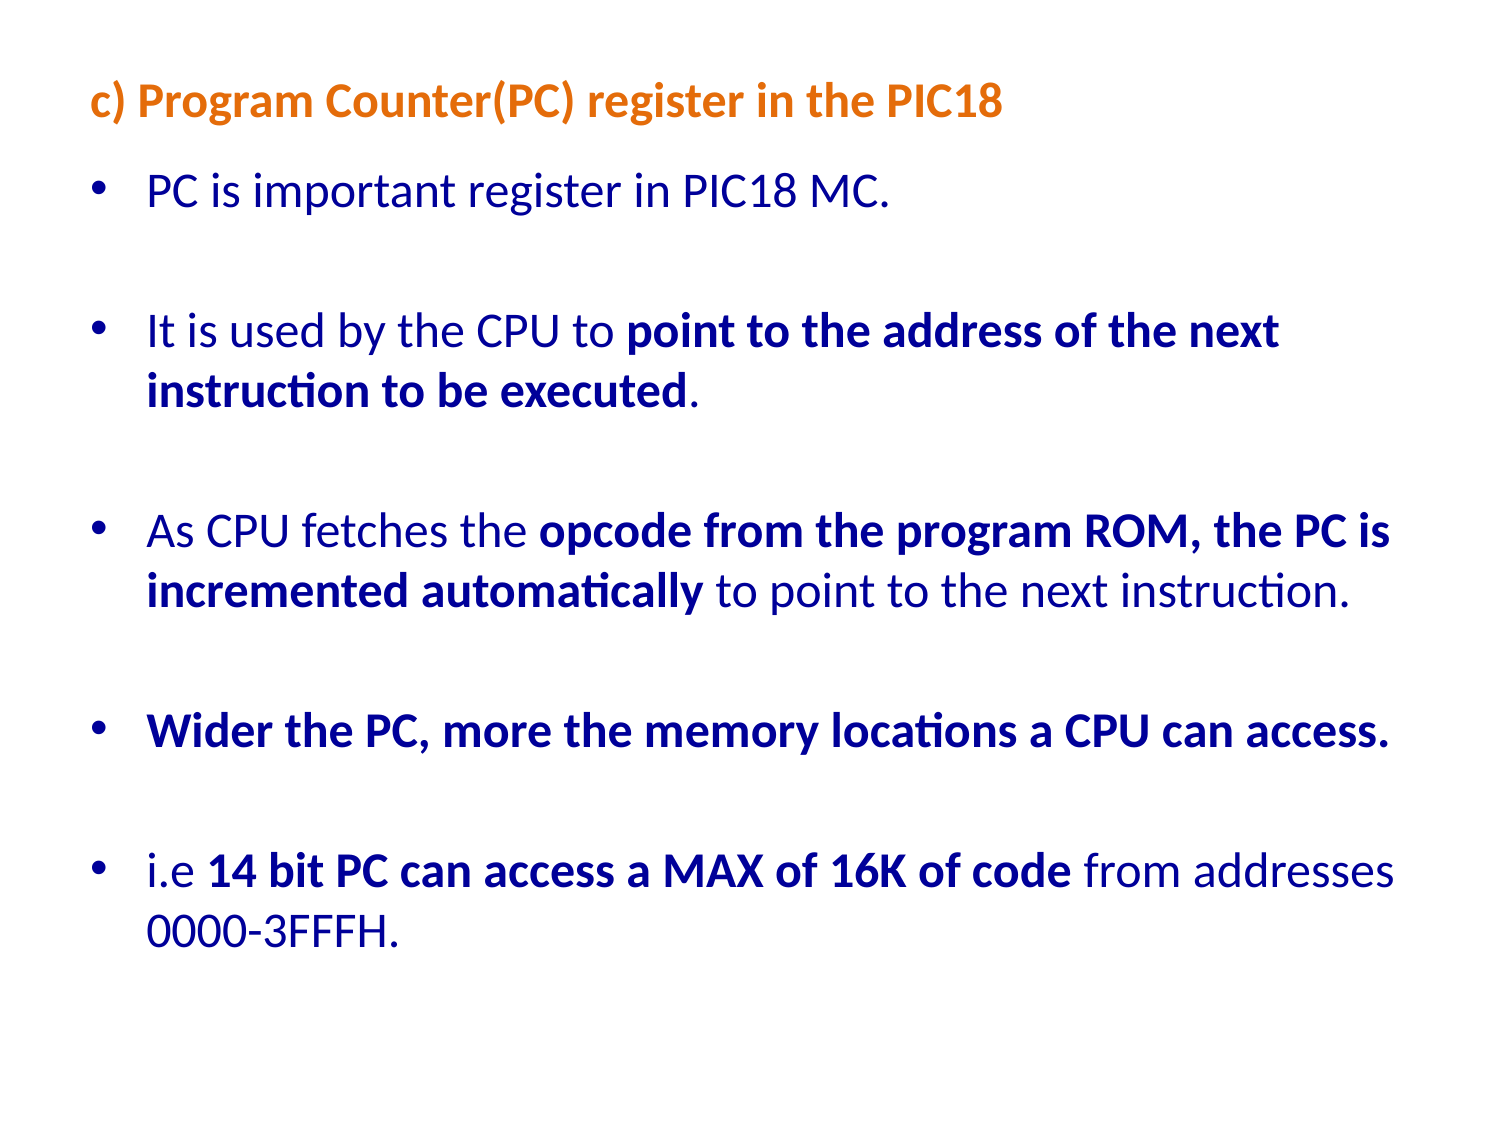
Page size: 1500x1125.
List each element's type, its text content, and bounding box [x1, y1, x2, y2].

title c) Program Counter(PC) register in the PIC18 [75, 45, 1425, 149]
list PC is important register in PIC18 MC. It is used by the CPU to point to the address of the next instruction to be executed. As CPU fetches the opcode from the program ROM, the PC is incremented automatically to point to the next instruction. Wider the PC, more the memory locations a CPU can access. i.e 14 bit PC can access a MAX of 16K of code from addresses 0000-3FFFH. [75, 149, 1425, 1075]
